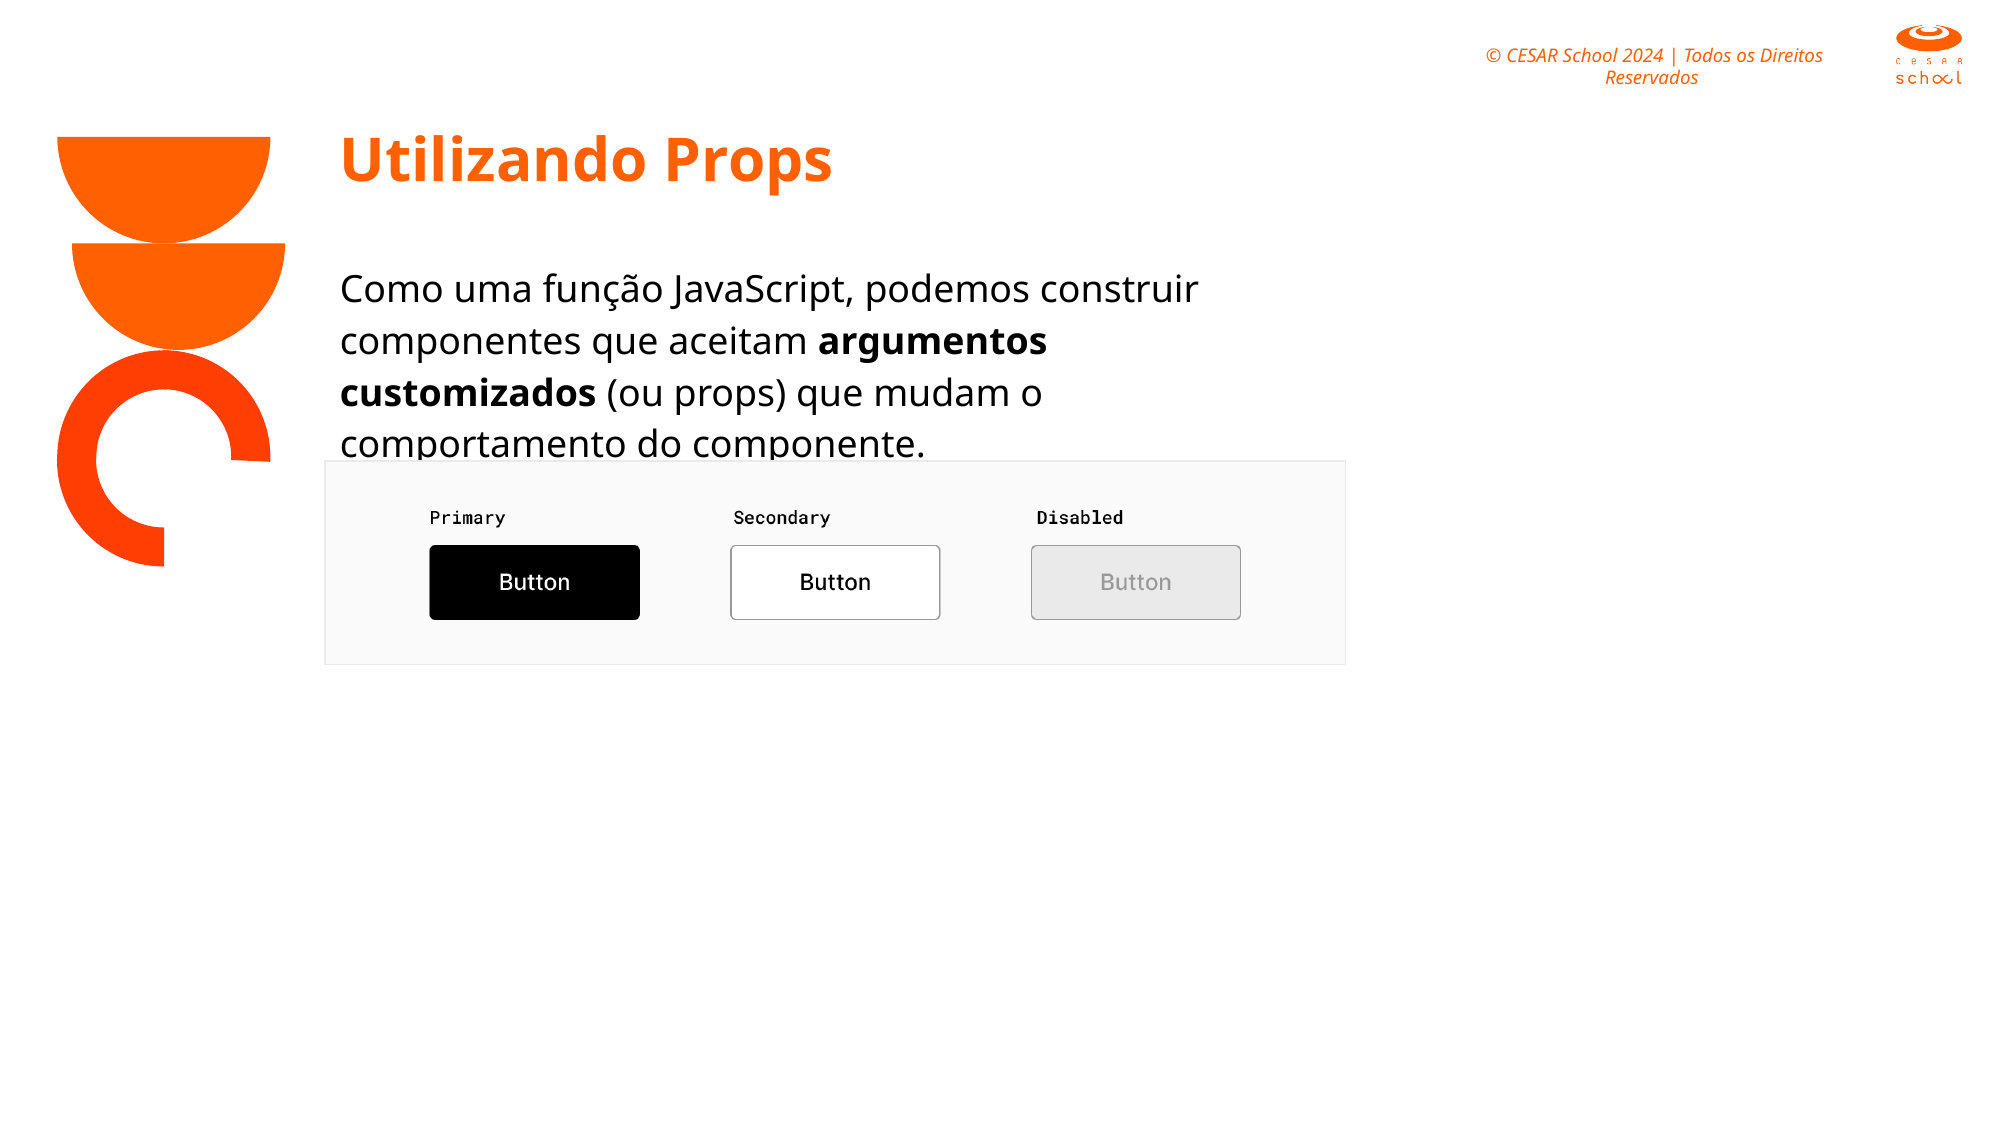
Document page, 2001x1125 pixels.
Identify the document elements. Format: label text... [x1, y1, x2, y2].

text_box Como uma função JavaScript, podemos construir componentes que aceitam argumentos customizados (ou props) que mudam o comportamento do componente. [324, 243, 1304, 459]
text_box [71, 243, 286, 350]
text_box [1432, 25, 1963, 85]
picture [324, 460, 1347, 665]
text_box [56, 454, 165, 567]
text_box Utilizando Props [324, 105, 1049, 213]
text_box [57, 350, 163, 456]
text_box [57, 136, 271, 244]
text_box [163, 350, 271, 462]
